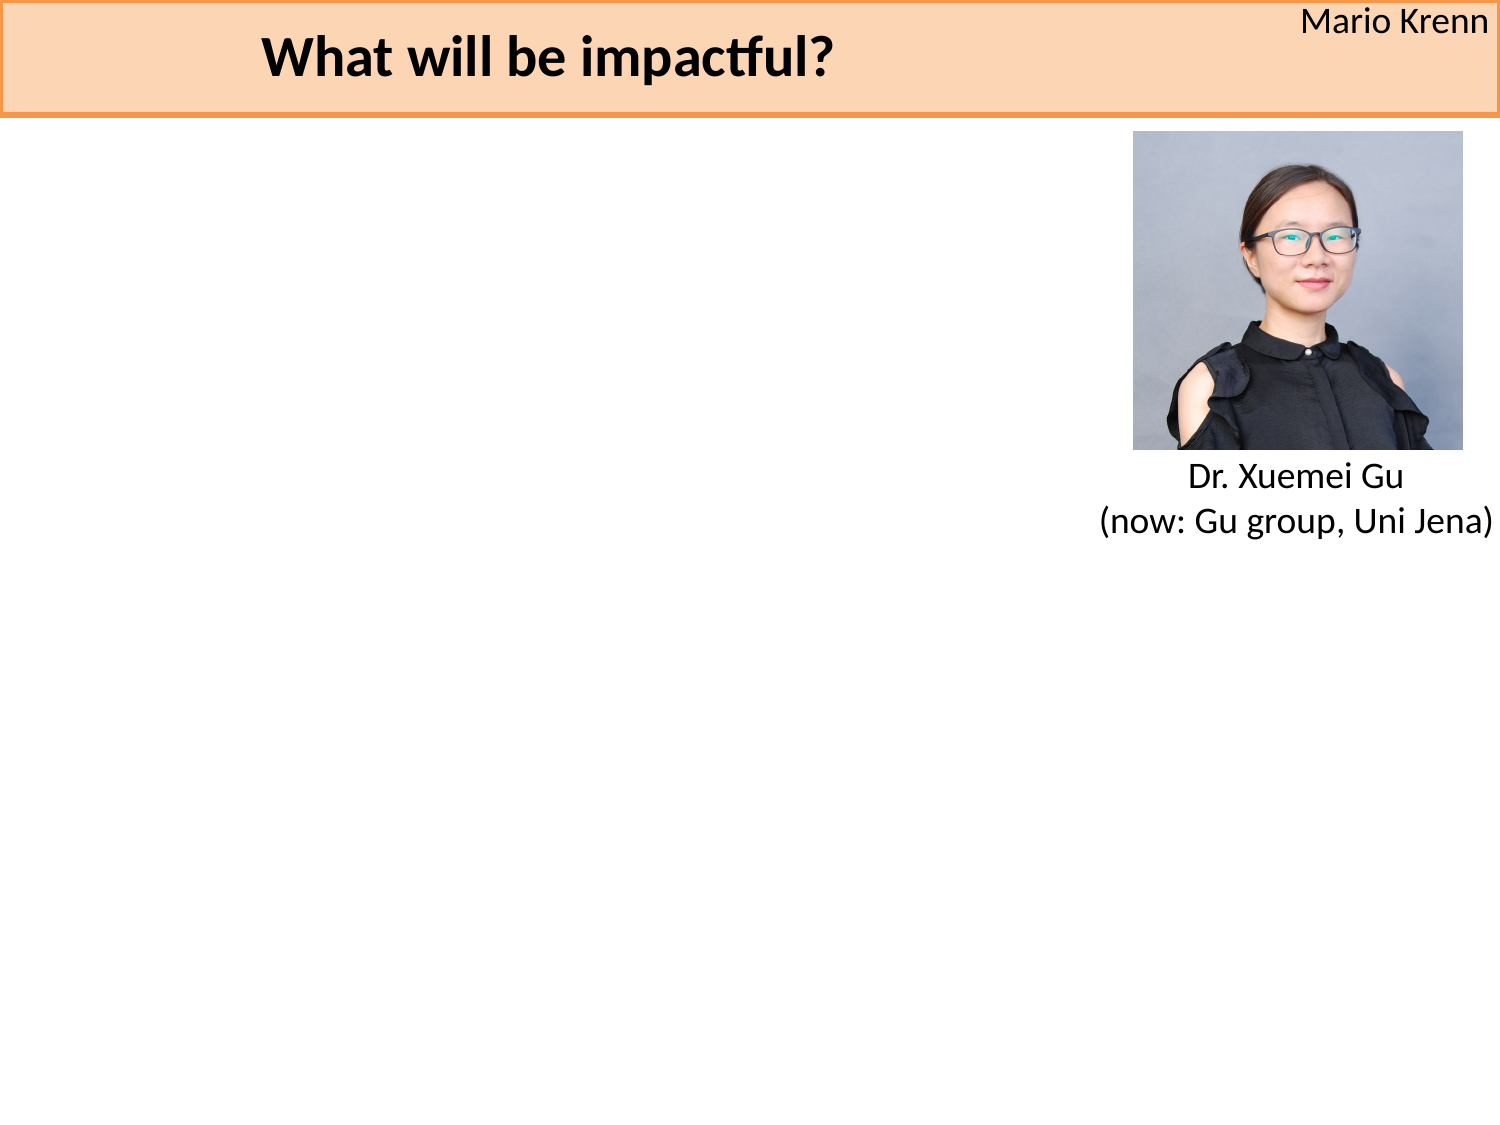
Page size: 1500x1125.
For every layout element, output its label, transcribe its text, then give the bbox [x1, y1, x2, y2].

text_box Mario Krenn [1285, 0, 1500, 49]
text_box Dr. Xuemei Gu (now: Gu group, Uni Jena) [1075, 443, 1500, 548]
picture [1132, 130, 1463, 450]
text_box What will be impactful? [246, 11, 851, 96]
text_box [0, 0, 1500, 117]
